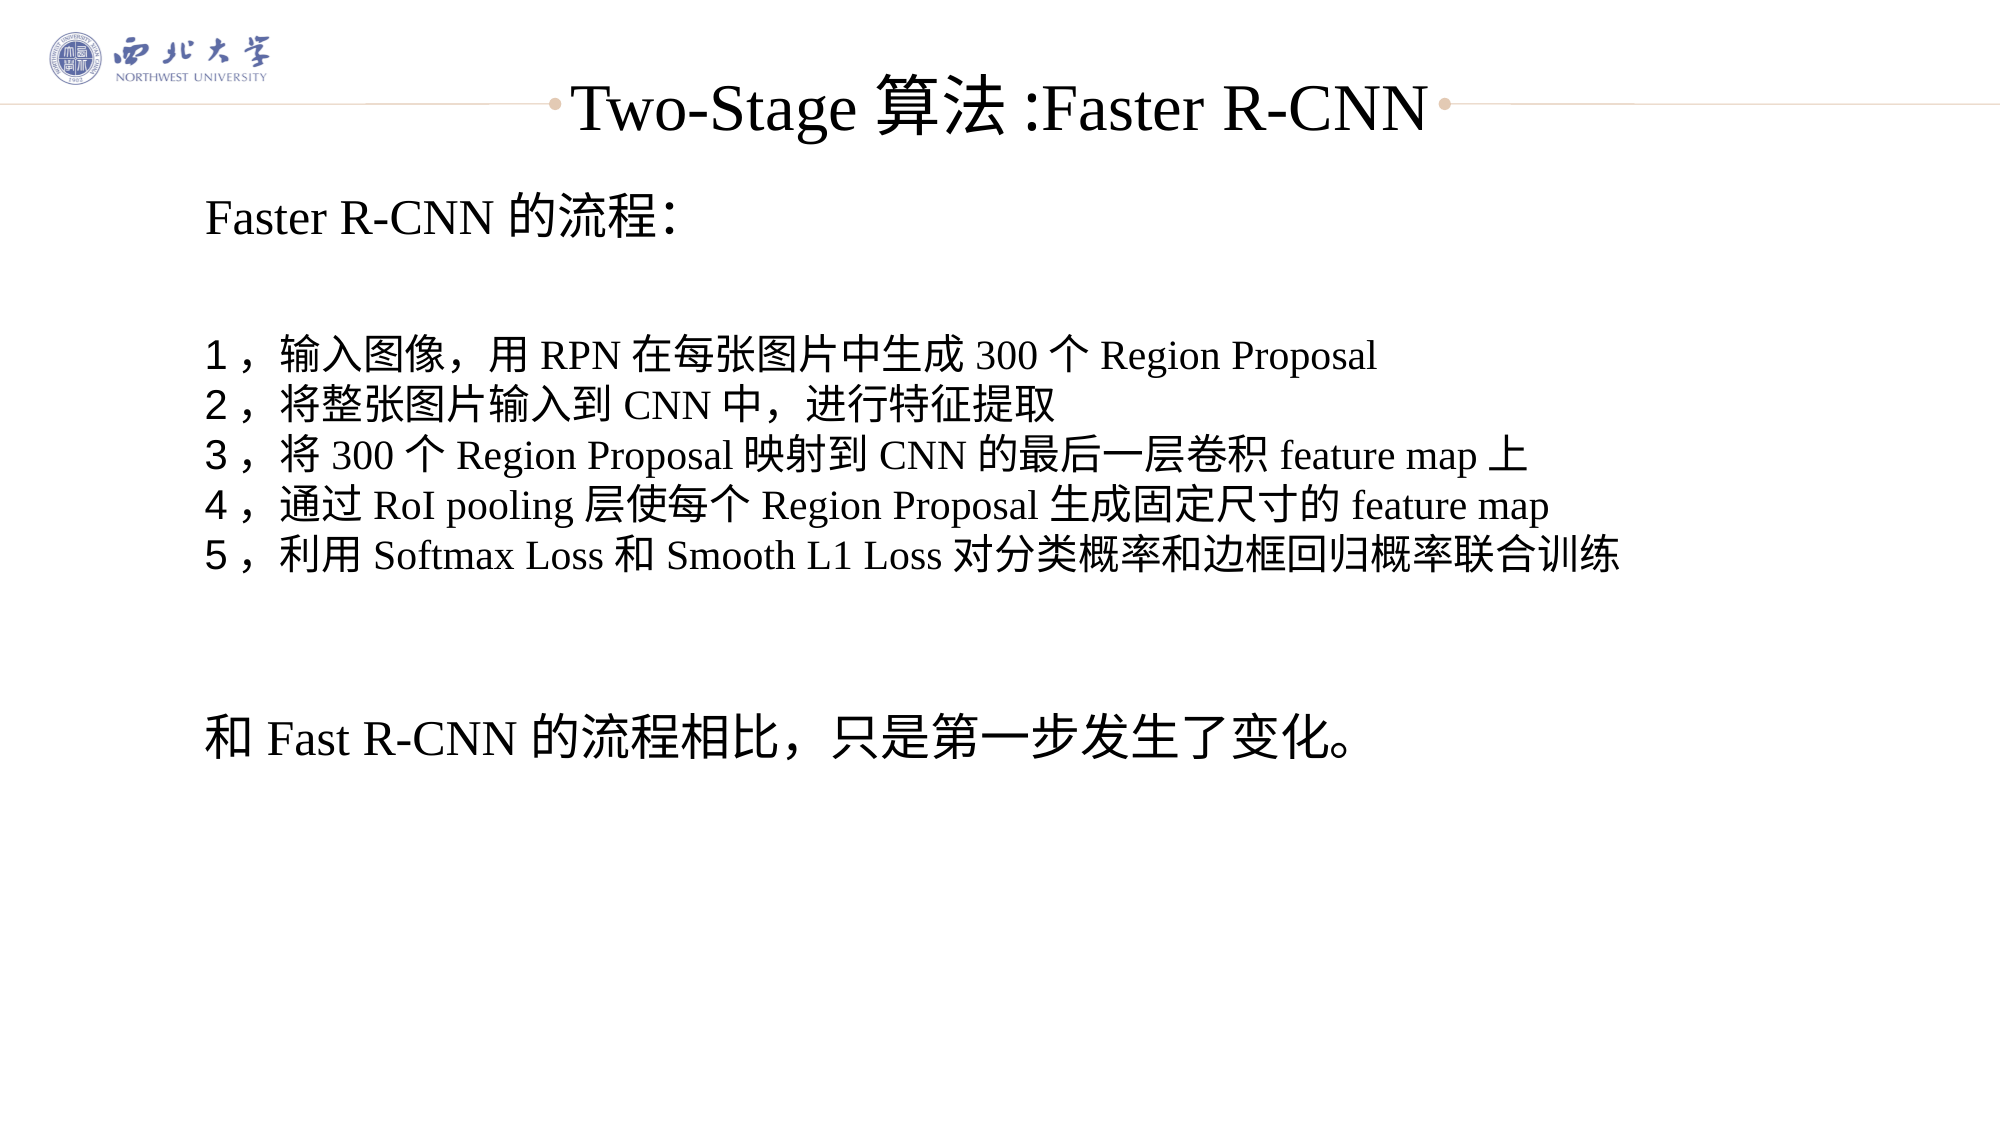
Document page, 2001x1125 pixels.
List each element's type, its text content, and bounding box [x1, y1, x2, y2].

text_box 1，输入图像，用RPN在每张图片中生成300个Region Proposal 2，将整张图片输入到CNN中，进行特征提取 3，将300个Region Proposal映射到CNN的最后一层卷积feature map上 4，通过RoI pooling层使每个Region Proposal生成固定尺寸的feature map 5，利用Softmax Loss和Smooth L1 Loss对分类概率和边框回归概率联合训练 [189, 320, 1893, 586]
text_box 和Fast R-CNN的流程相比，只是第一步发生了变化。 [189, 698, 1857, 773]
text_box Faster R-CNN的流程： [189, 177, 1857, 253]
text_box Two-Stage算法:Faster R-CNN [555, 56, 1445, 152]
picture [16, 0, 305, 111]
